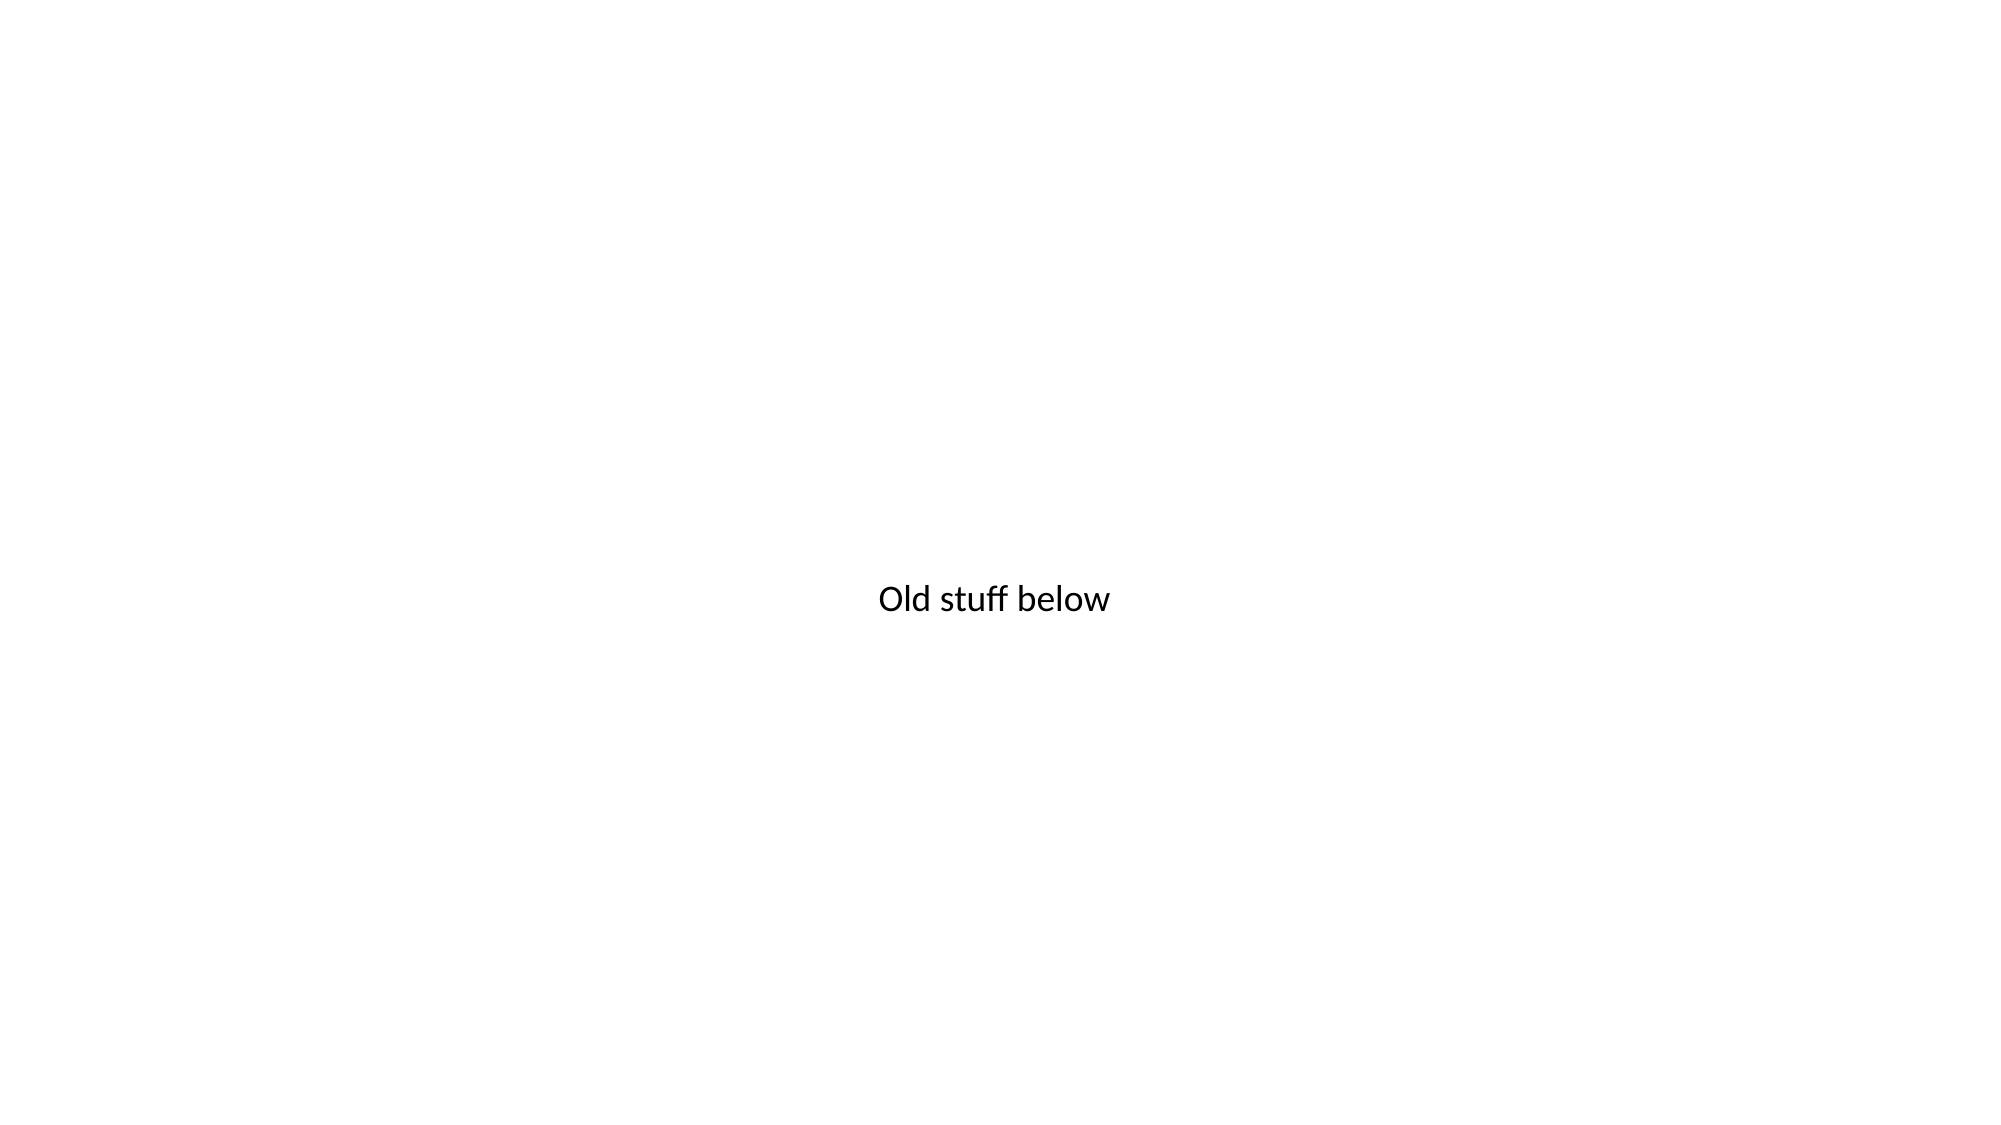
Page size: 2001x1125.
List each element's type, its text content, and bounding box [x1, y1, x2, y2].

text_box Old stuff below [863, 566, 1126, 626]
